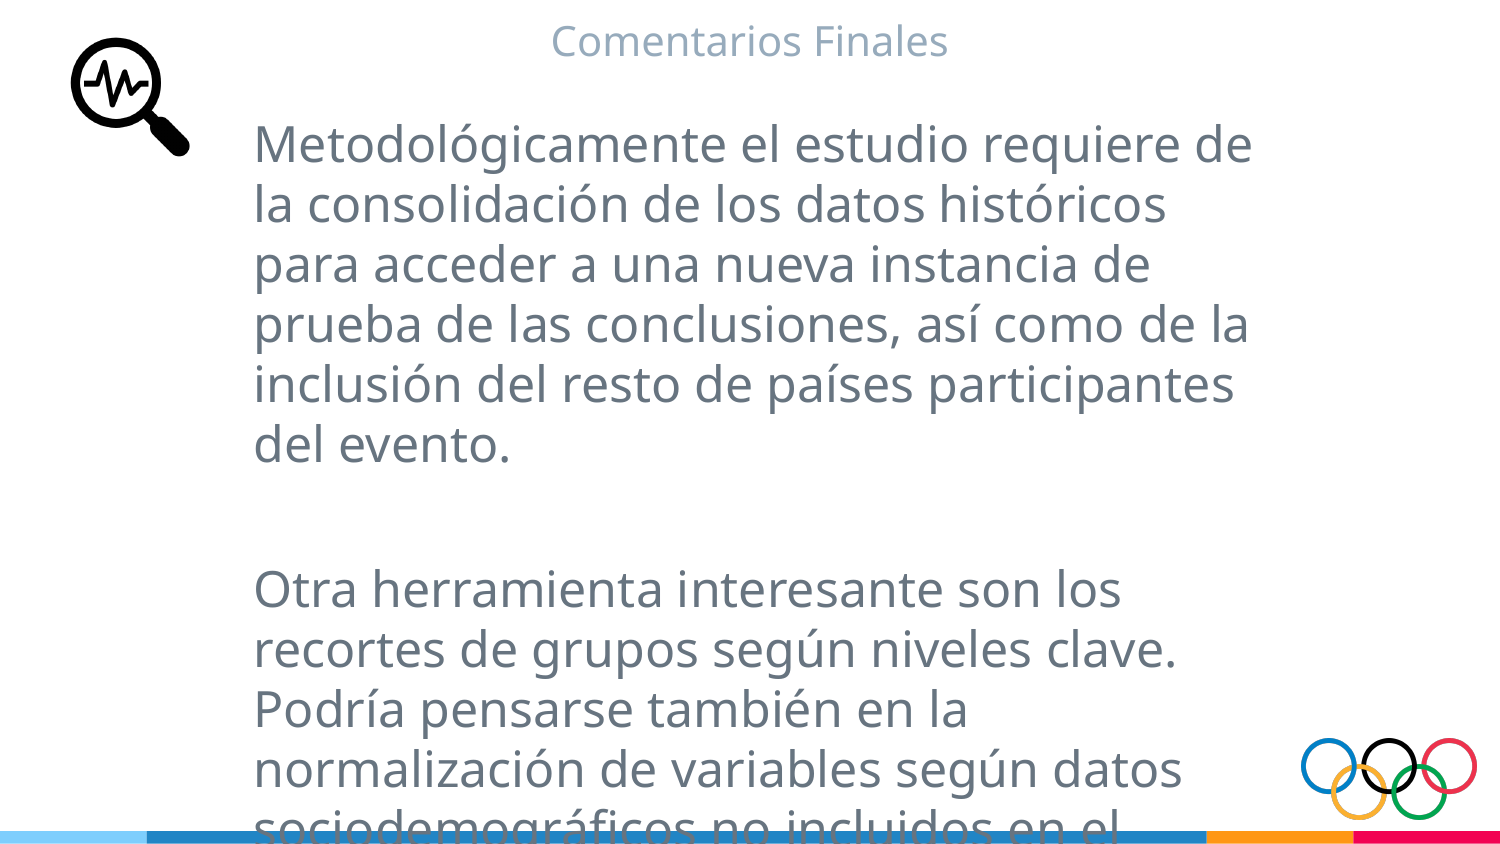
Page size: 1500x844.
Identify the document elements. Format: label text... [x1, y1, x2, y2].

picture [1301, 738, 1477, 820]
list Metodológicamente el estudio requiere de la consolidación de los datos históricos para acceder a una nueva instancia de prueba de las conclusiones, así como de la inclusión del resto de países participantes del evento. Otra herramienta interesante son los recortes de grupos según niveles clave. Podría pensarse también en la normalización de variables según datos sociodemográficos no incluidos en el presente. [219, 97, 1281, 681]
text_box Comentarios Finales [0, 0, 1500, 52]
picture [58, 25, 203, 170]
